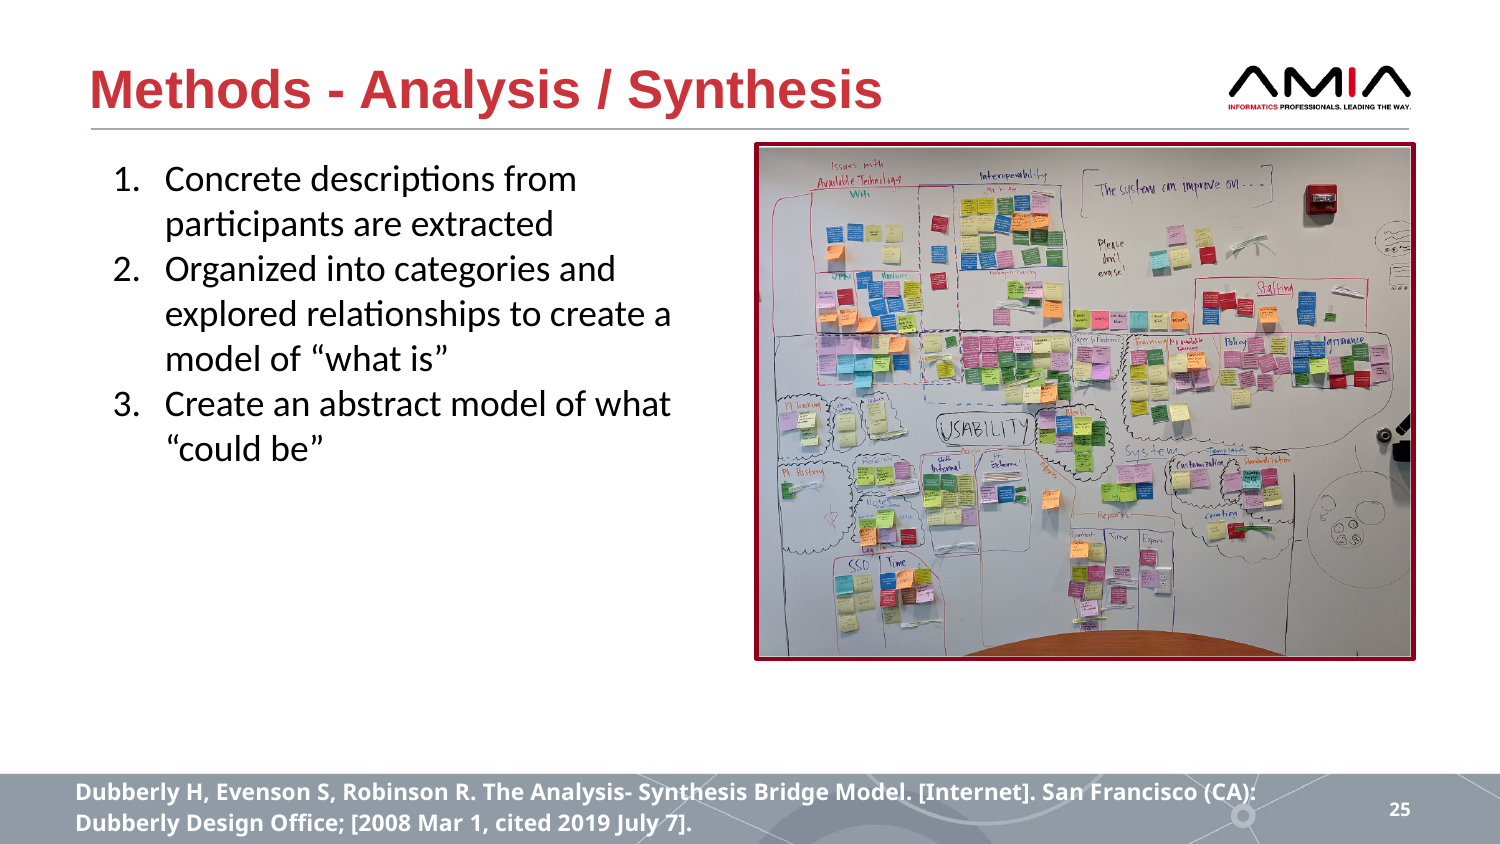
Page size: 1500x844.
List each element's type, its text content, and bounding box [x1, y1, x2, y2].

text_box Dubberly H, Evenson S, Robinson R. The Analysis- Synthesis Bridge Model. [Internet]. San Francisco (CA): Dubberly Design Office; [2008 Mar 1, cited 2019 July 7]. [60, 758, 1357, 834]
picture [0, 0, 1500, 844]
slide_number 25 [1357, 798, 1411, 822]
list Concrete descriptions from participants are extracted Organized into categories and explored relationships to create a model of “what is” Create an abstract model of what “could be” [89, 154, 725, 740]
title Methods - Analysis / Synthesis [89, 63, 1203, 119]
